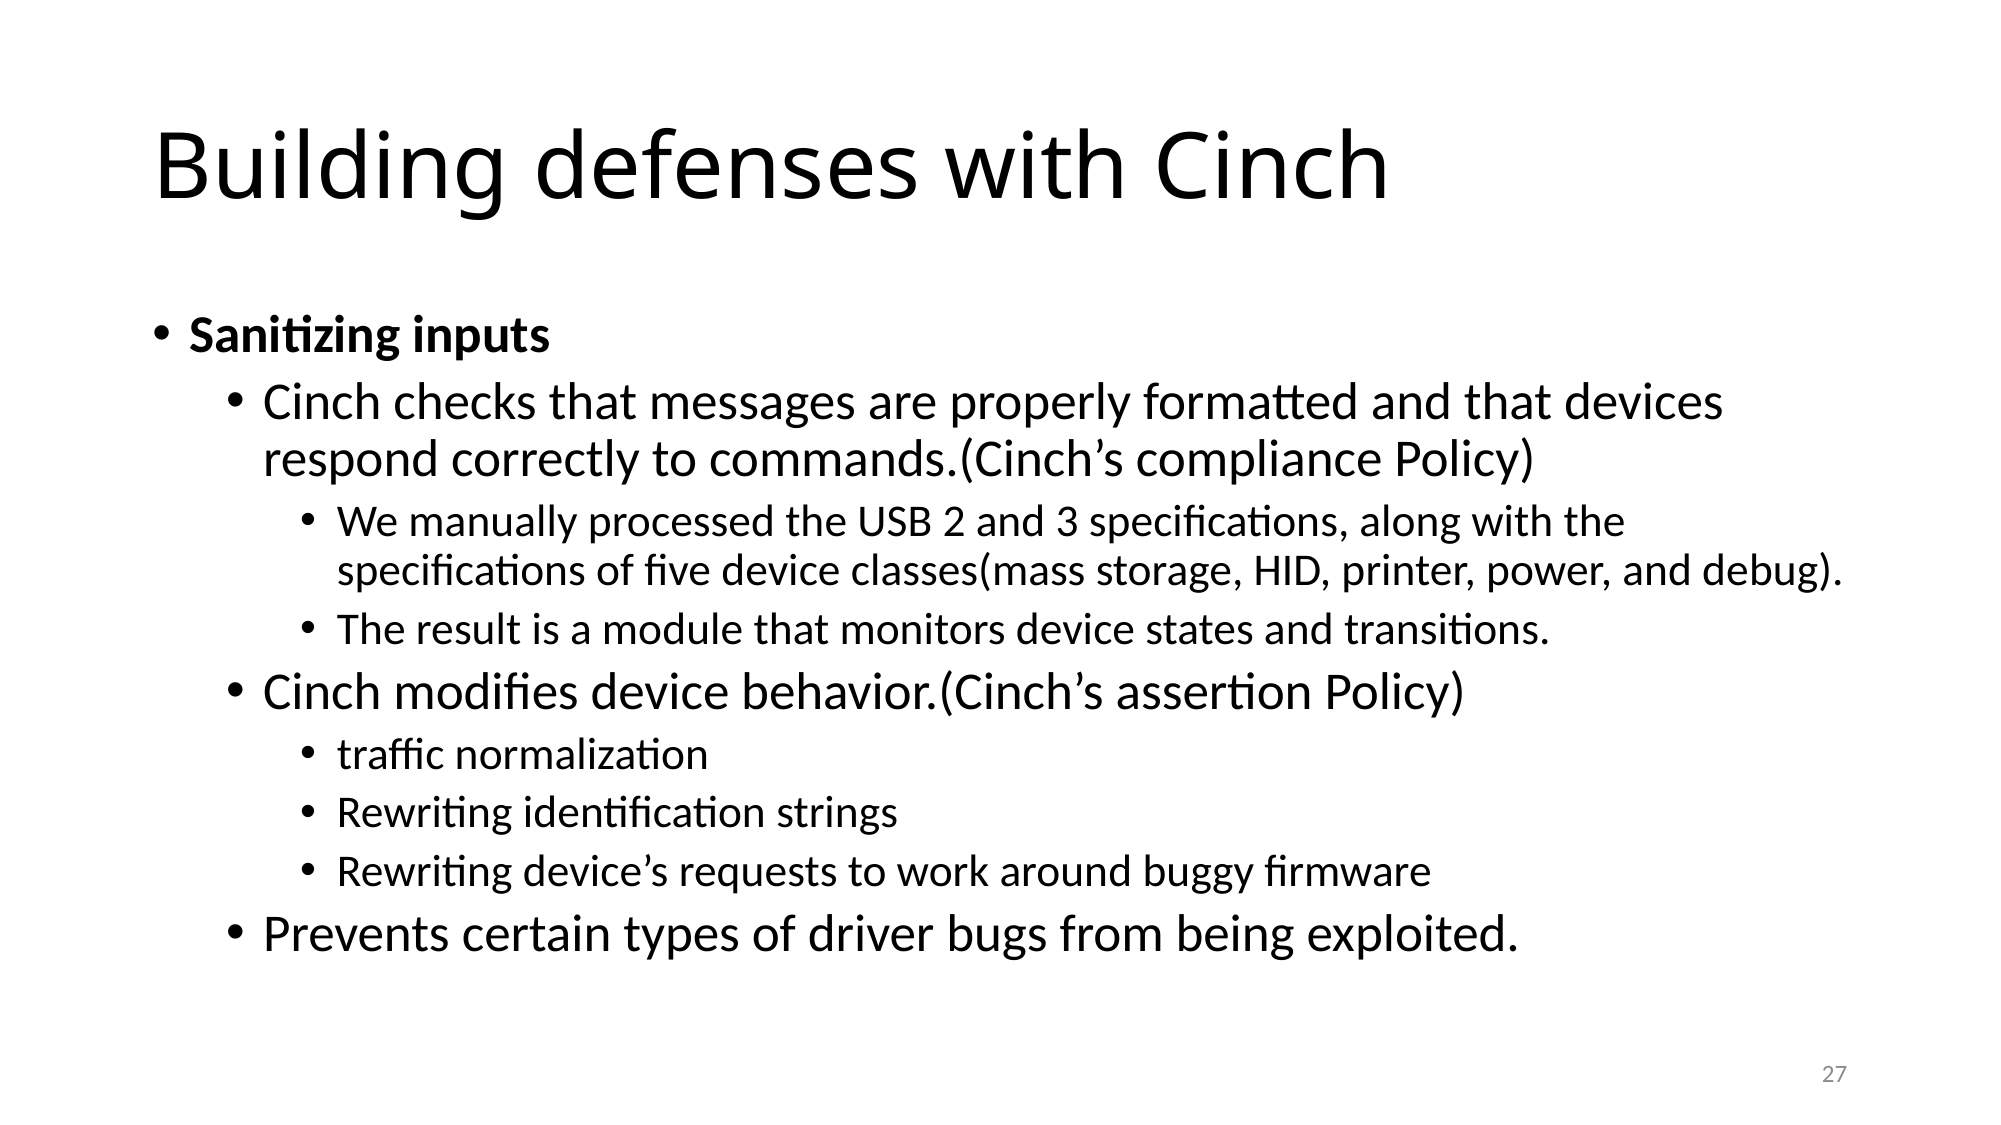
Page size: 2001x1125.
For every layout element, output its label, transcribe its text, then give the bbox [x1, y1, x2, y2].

title Building defenses with Cinch [137, 59, 1863, 278]
slide_number 27 [1412, 1042, 1863, 1103]
list Sanitizing inputs Cinch checks that messages are properly formatted and that devices respond correctly to commands.(Cinch’s compliance Policy) We manually processed the USB 2 and 3 specifications, along with the specifications of five device classes(mass storage, HID, printer, power, and debug). The result is a module that monitors device states and transitions. Cinch modifies device behavior.(Cinch’s assertion Policy) traffic normalization Rewriting identification strings Rewriting device’s requests to work around buggy firmware Prevents certain types of driver bugs from being exploited. [137, 299, 1863, 1014]
